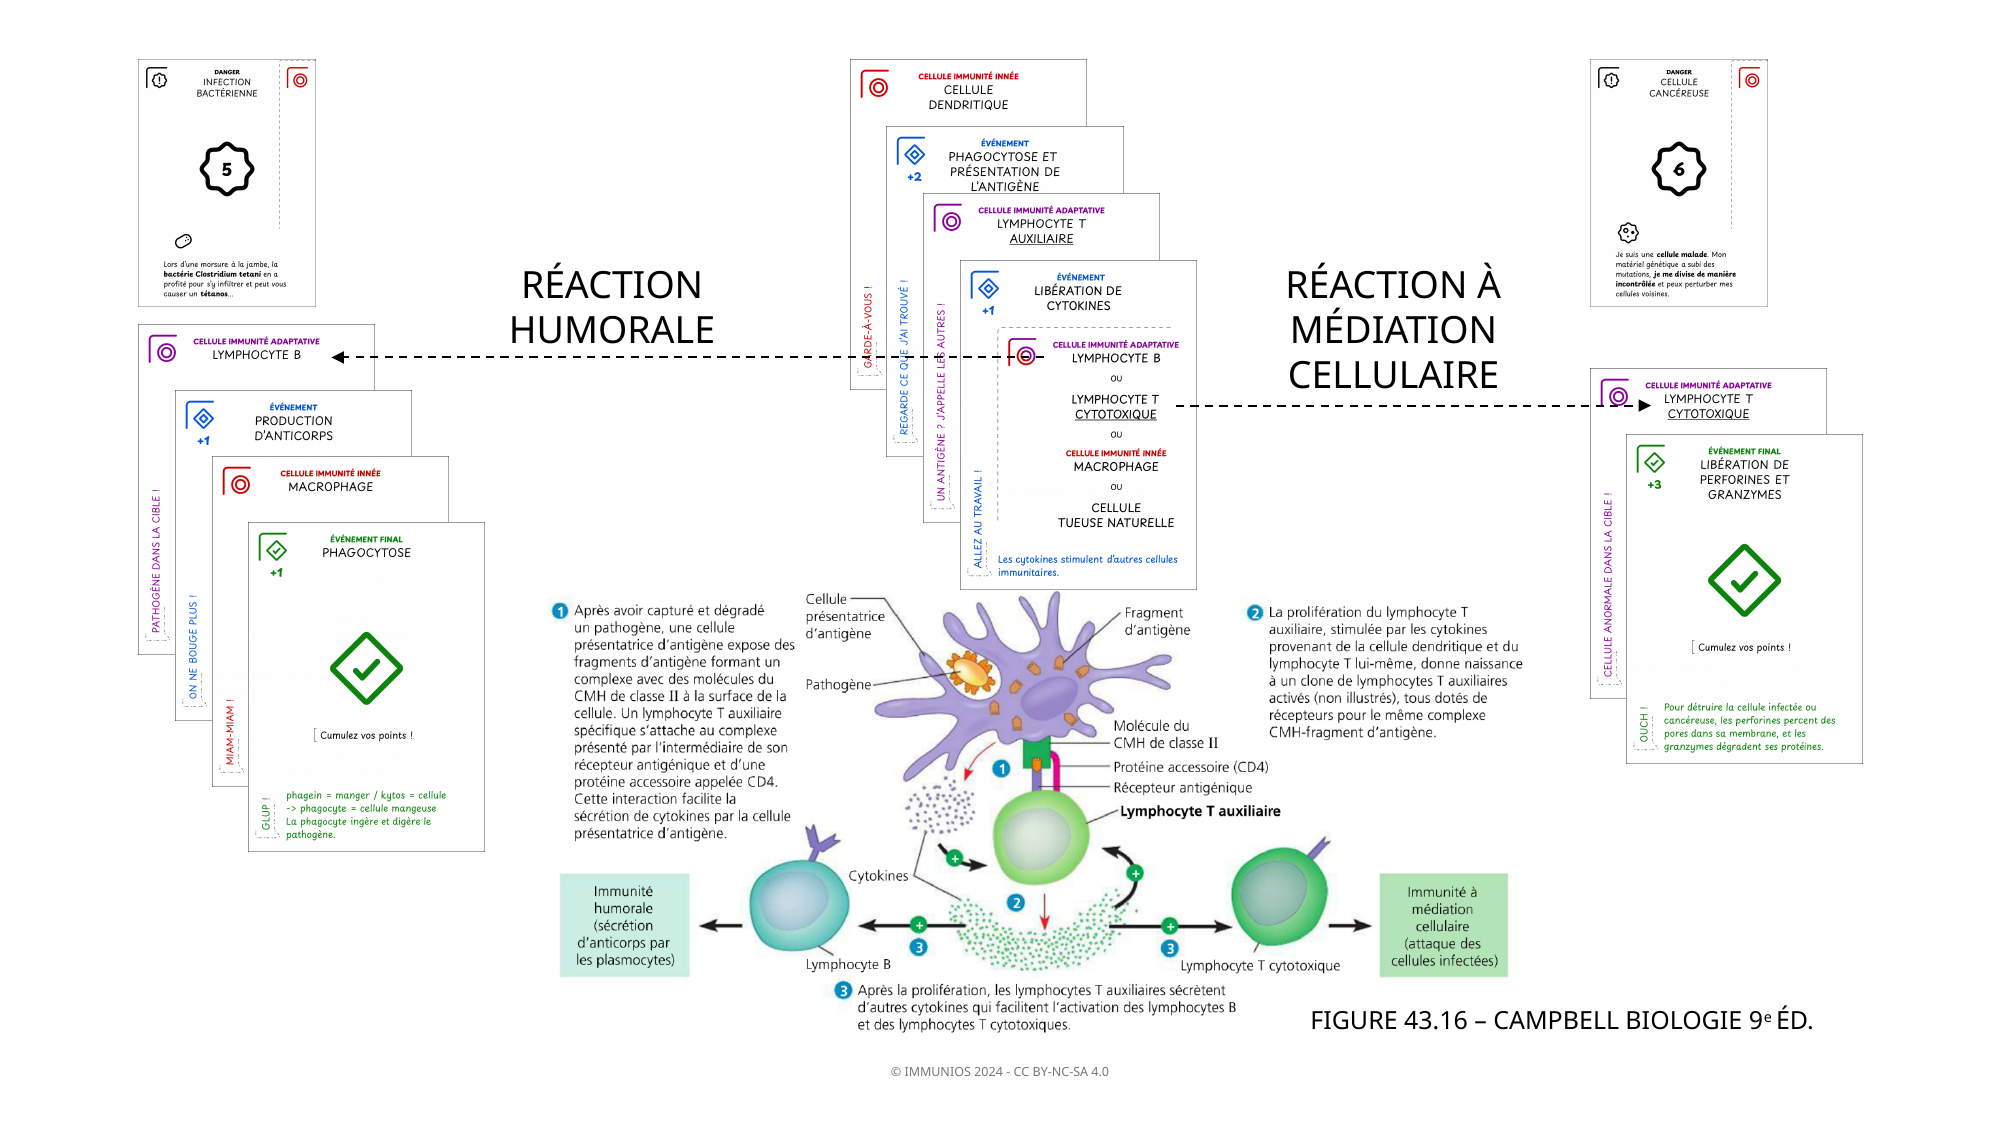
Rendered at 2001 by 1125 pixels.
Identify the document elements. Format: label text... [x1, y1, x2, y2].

picture [137, 59, 316, 308]
picture [1590, 368, 1863, 765]
picture [1590, 59, 1769, 308]
text_box RÉACTION À MÉDIATION CELLULAIRE [1270, 254, 1517, 404]
picture [547, 59, 1529, 1036]
text_box FIGURE 43.16 – CAMPBELL BIOLOGIE 9e ÉD. [1295, 997, 1829, 1042]
text_box RÉACTION HUMORALE [494, 254, 731, 356]
footer © IMMUNIOS 2024 - CC BY-NC-SA 4.0 [662, 1042, 1338, 1103]
picture [137, 324, 486, 853]
